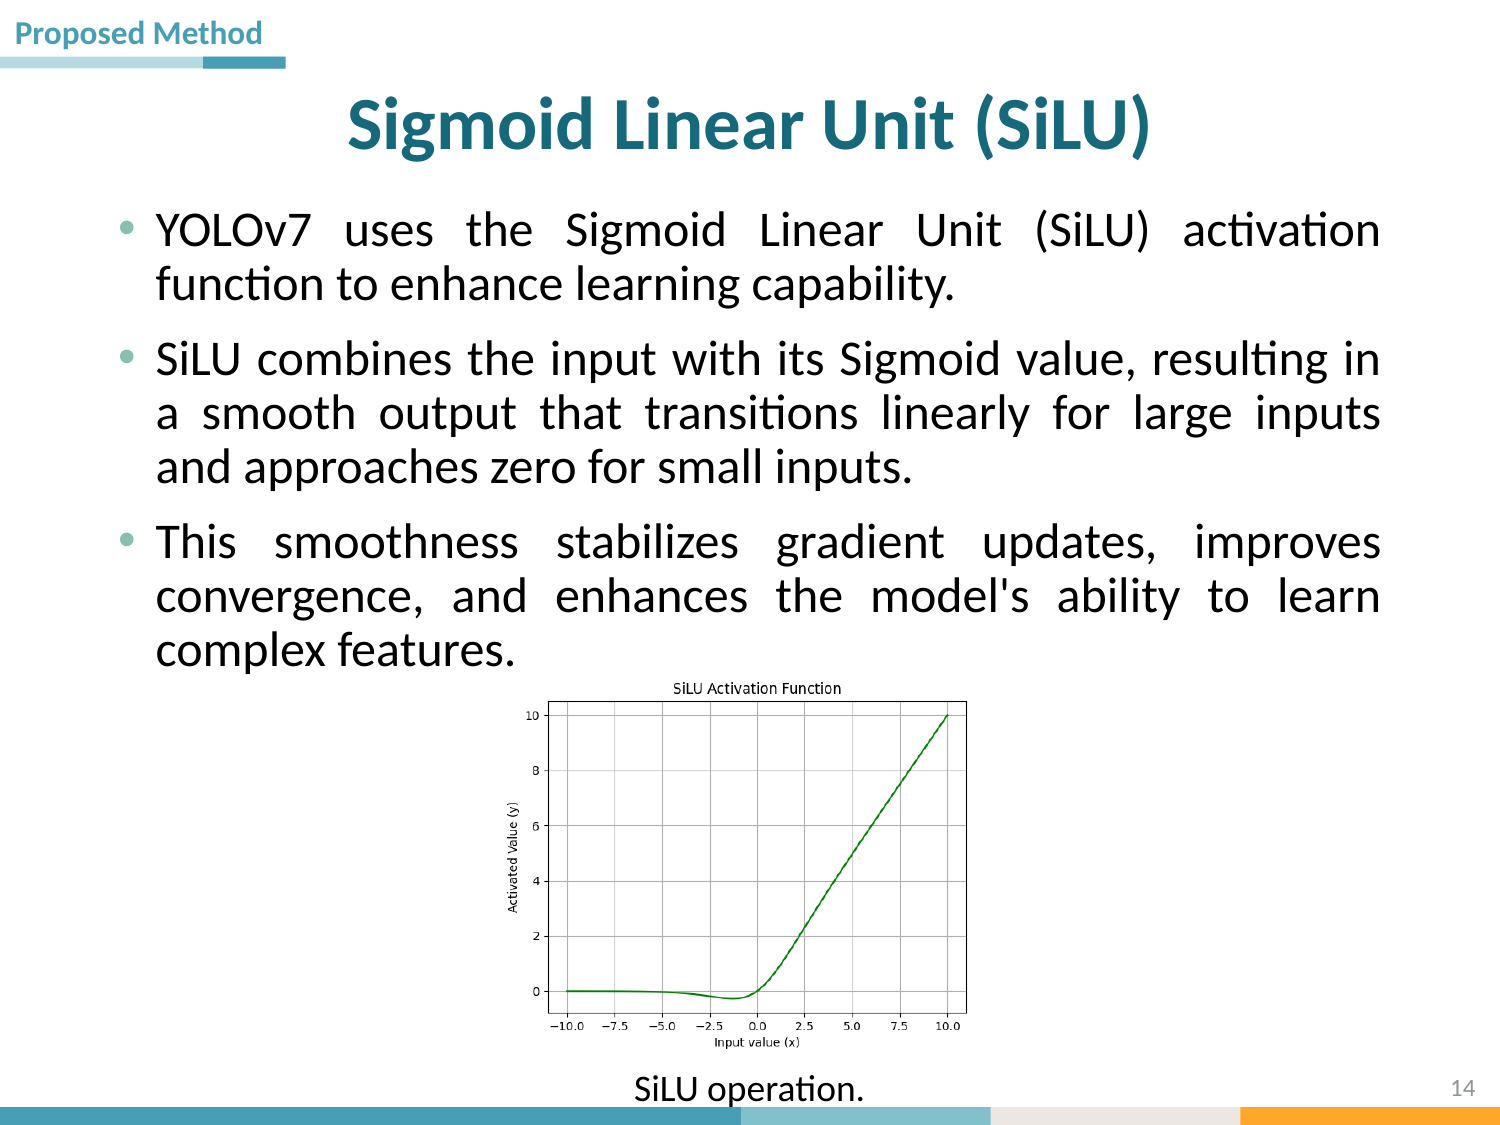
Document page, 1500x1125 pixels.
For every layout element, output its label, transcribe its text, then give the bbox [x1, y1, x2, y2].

title Sigmoid Linear Unit (SiLU) [103, 59, 1397, 192]
text_box SiLU operation. [619, 1057, 881, 1116]
list YOLOv7 uses the Sigmoid Linear Unit (SiLU) activation function to enhance learning capability. SiLU combines the input with its Sigmoid value, resulting in a smooth output that transitions linearly for large inputs and approaches zero for small inputs. This smoothness stabilizes gradient updates, improves convergence, and enhances the model's ability to learn complex features. [103, 195, 1397, 1014]
picture [480, 652, 1020, 1057]
slide_number 14 [1396, 1056, 1491, 1117]
